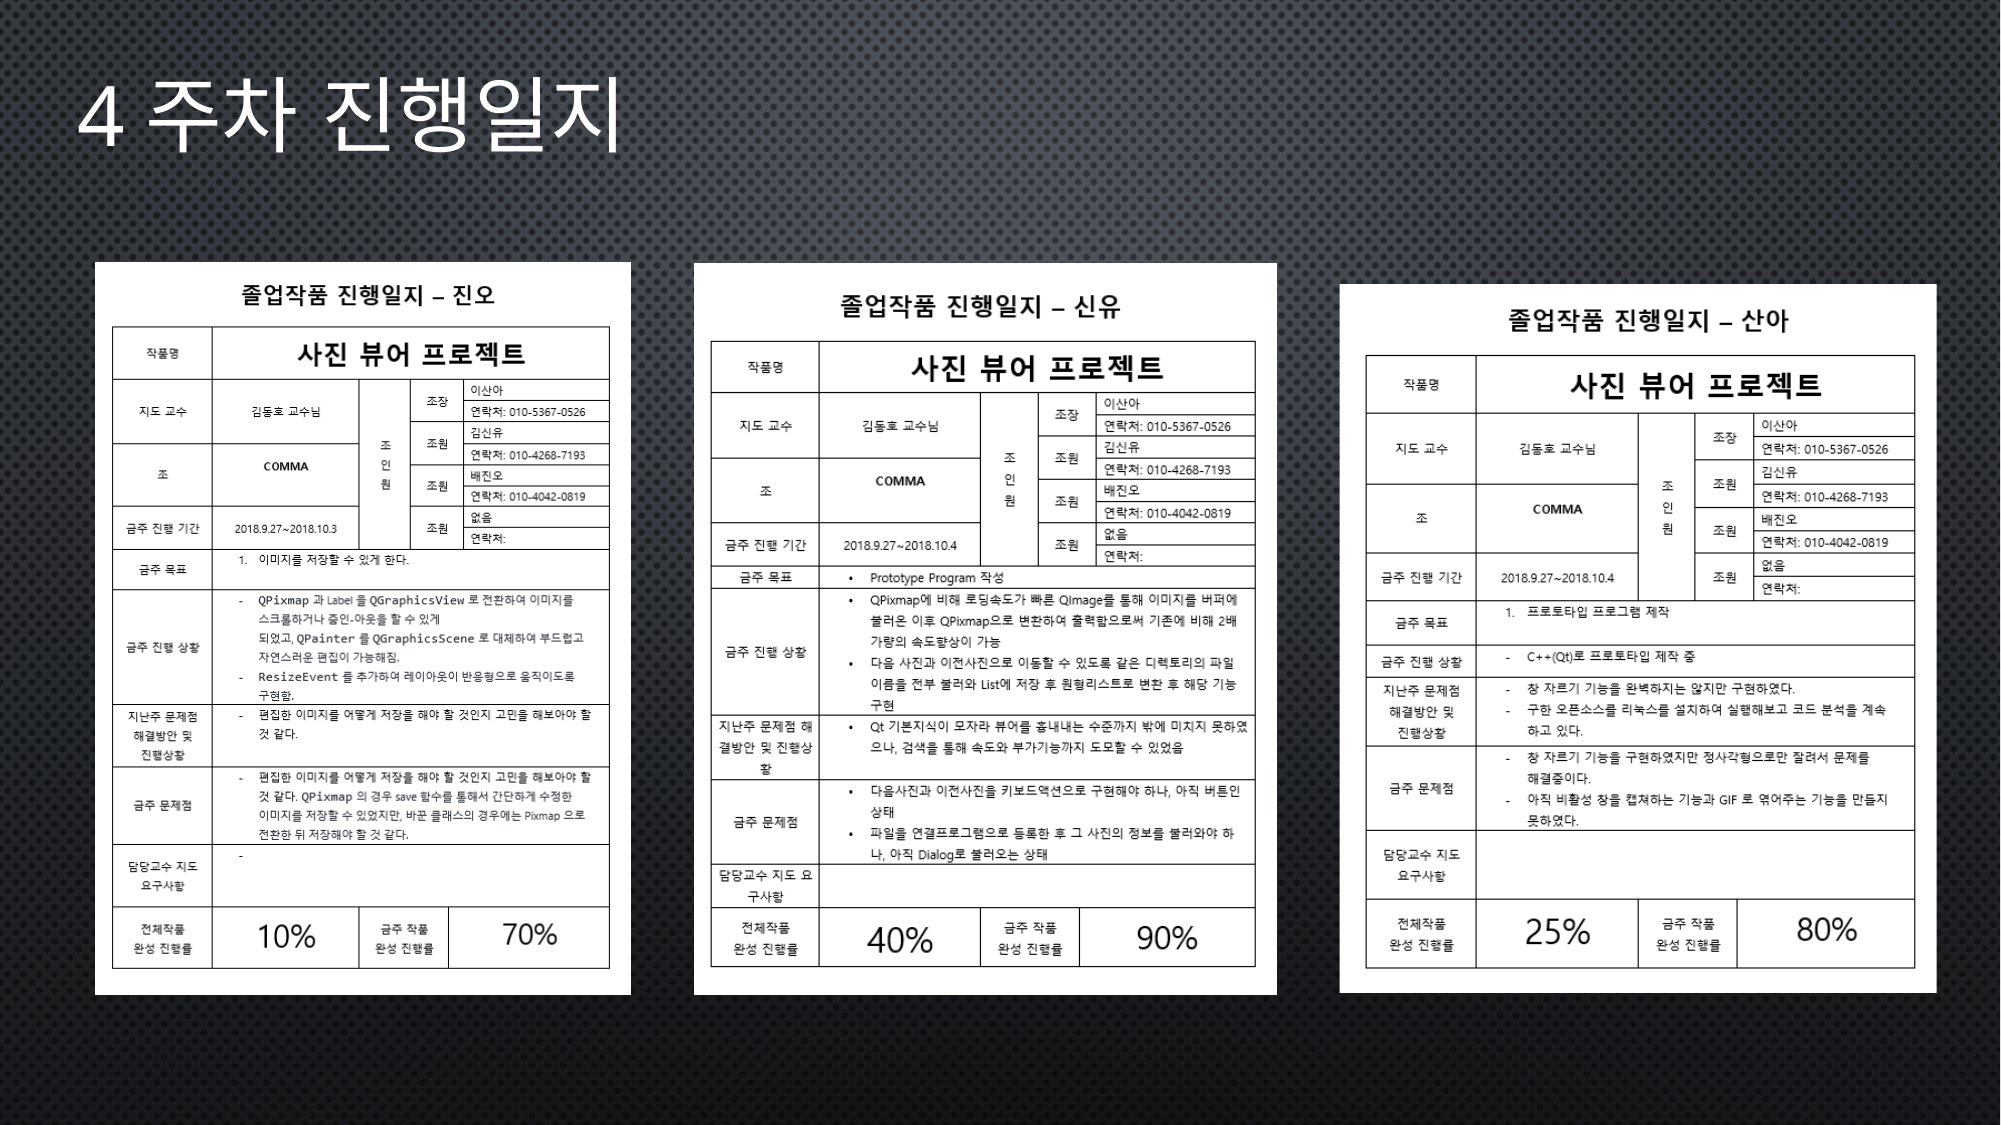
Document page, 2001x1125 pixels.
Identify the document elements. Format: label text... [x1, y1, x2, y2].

picture [95, 262, 632, 995]
picture [694, 263, 1277, 995]
title 4주차 진행일지 [48, 38, 657, 171]
picture [1339, 284, 1937, 993]
